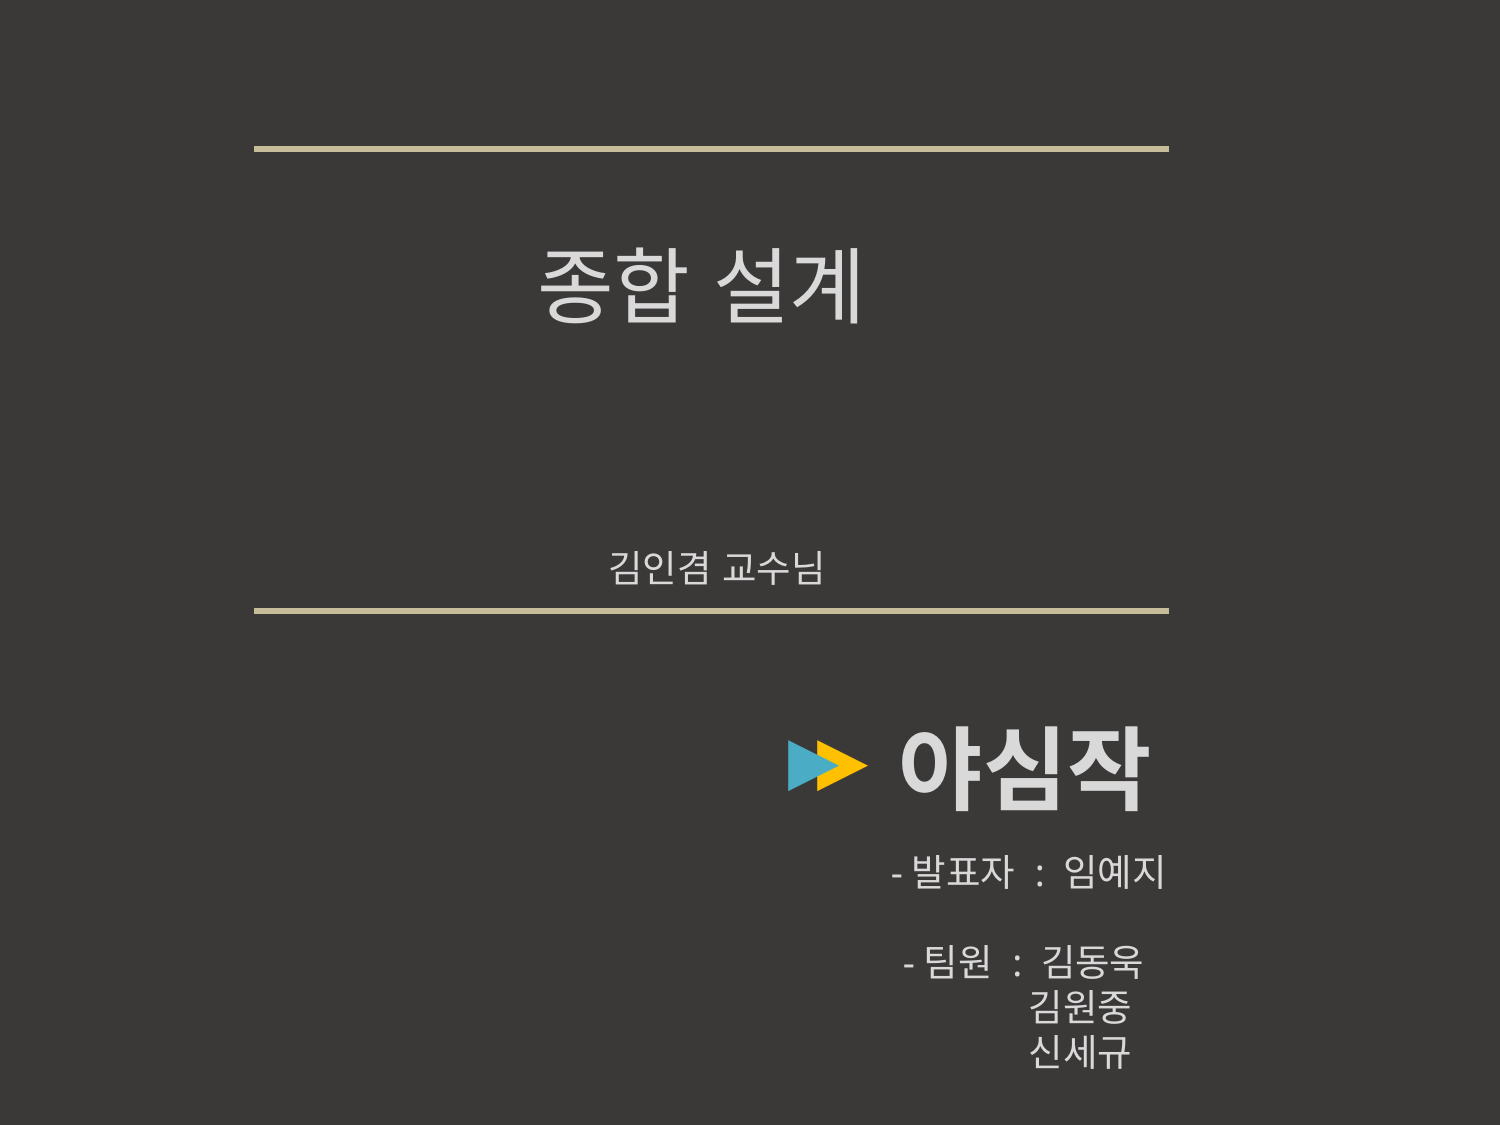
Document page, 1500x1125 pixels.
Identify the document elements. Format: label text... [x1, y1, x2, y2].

text_box ▶ [774, 709, 846, 804]
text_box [253, 148, 1170, 612]
text_box ▶ [846, 709, 874, 804]
text_box 야심작 -발표자 : 임예지 -팀원 : 김동욱 김원중 신세규 [875, 704, 1182, 1082]
